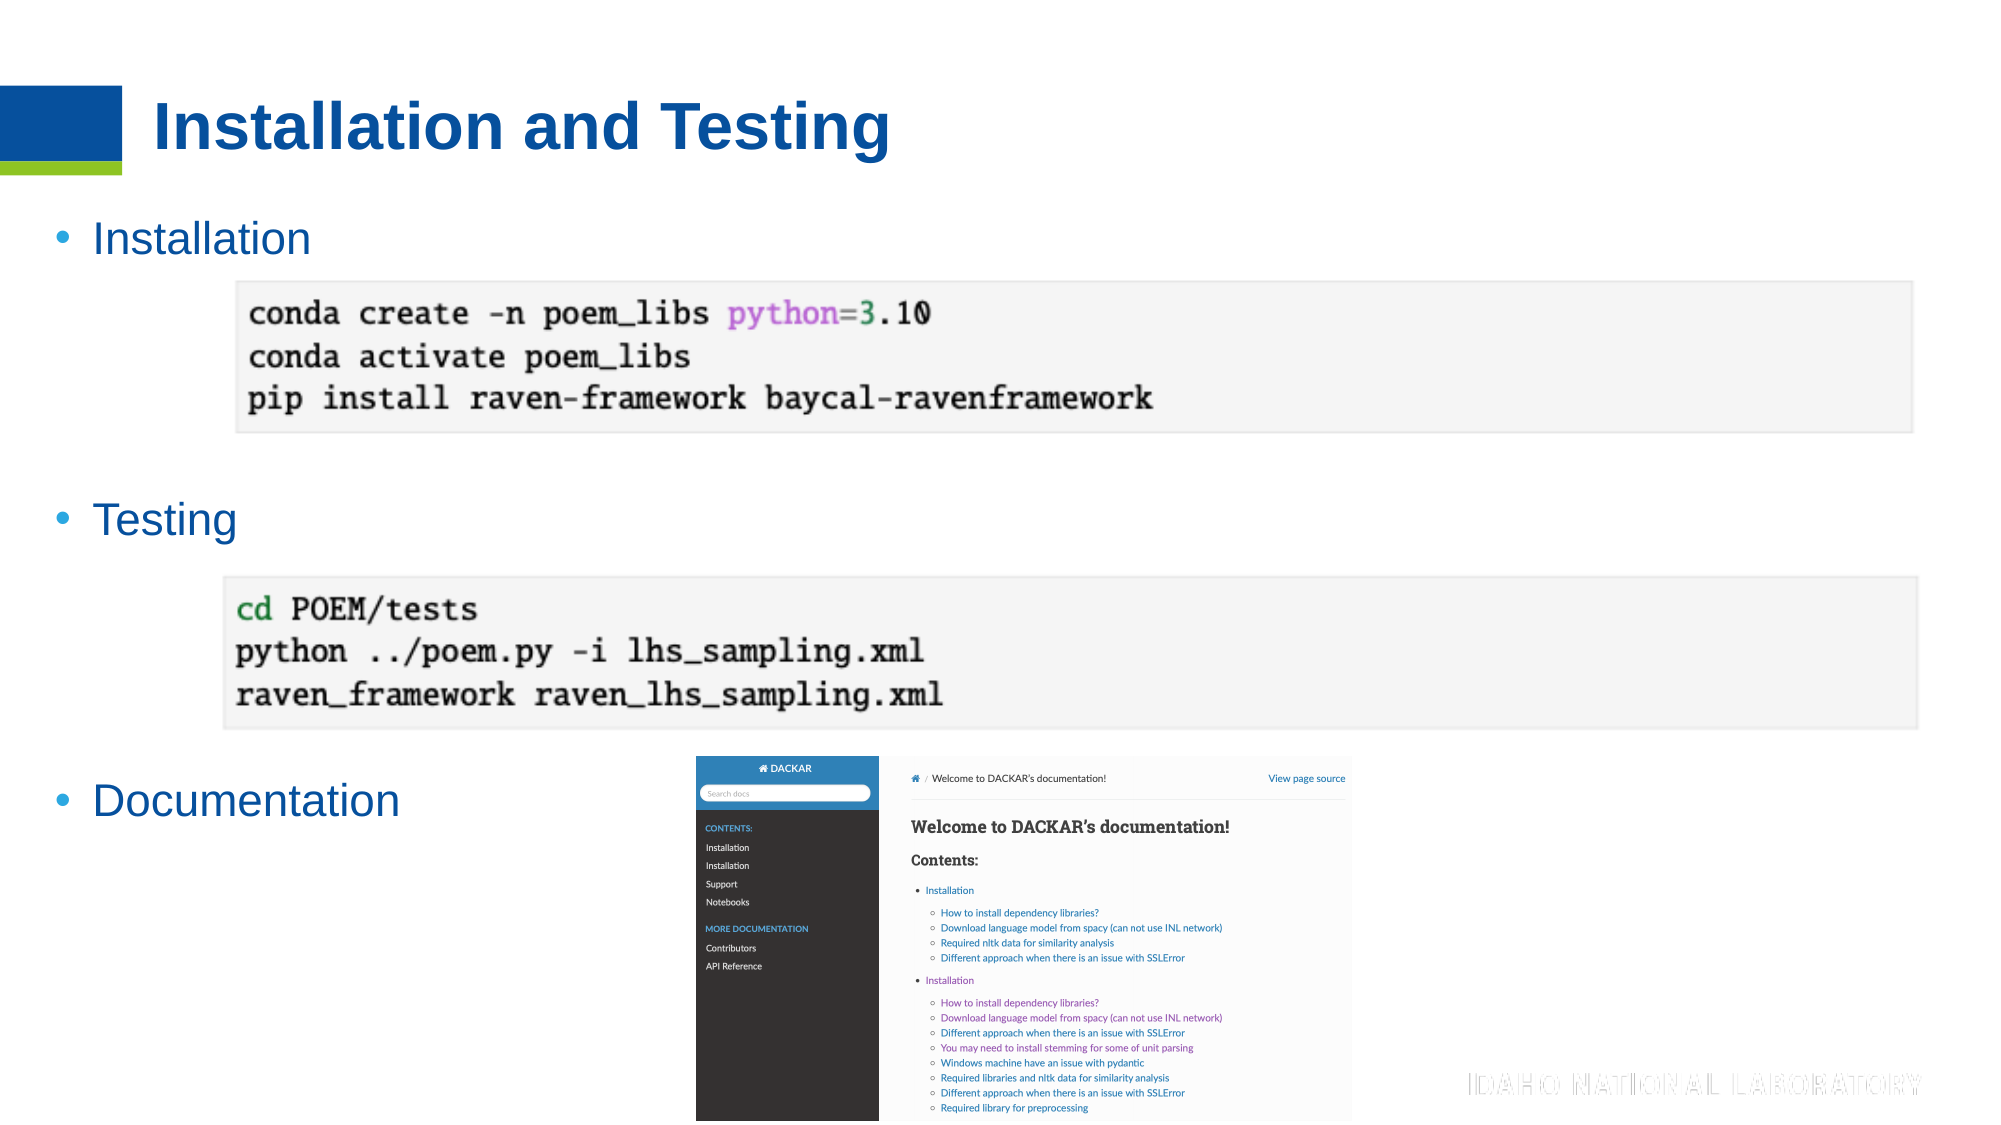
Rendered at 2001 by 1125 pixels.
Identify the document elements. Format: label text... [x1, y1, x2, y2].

picture [200, 264, 1945, 462]
picture [206, 552, 1939, 1121]
list Installation Testing Documentation [54, 215, 1863, 1000]
title Installation and Testing [153, 91, 1863, 174]
